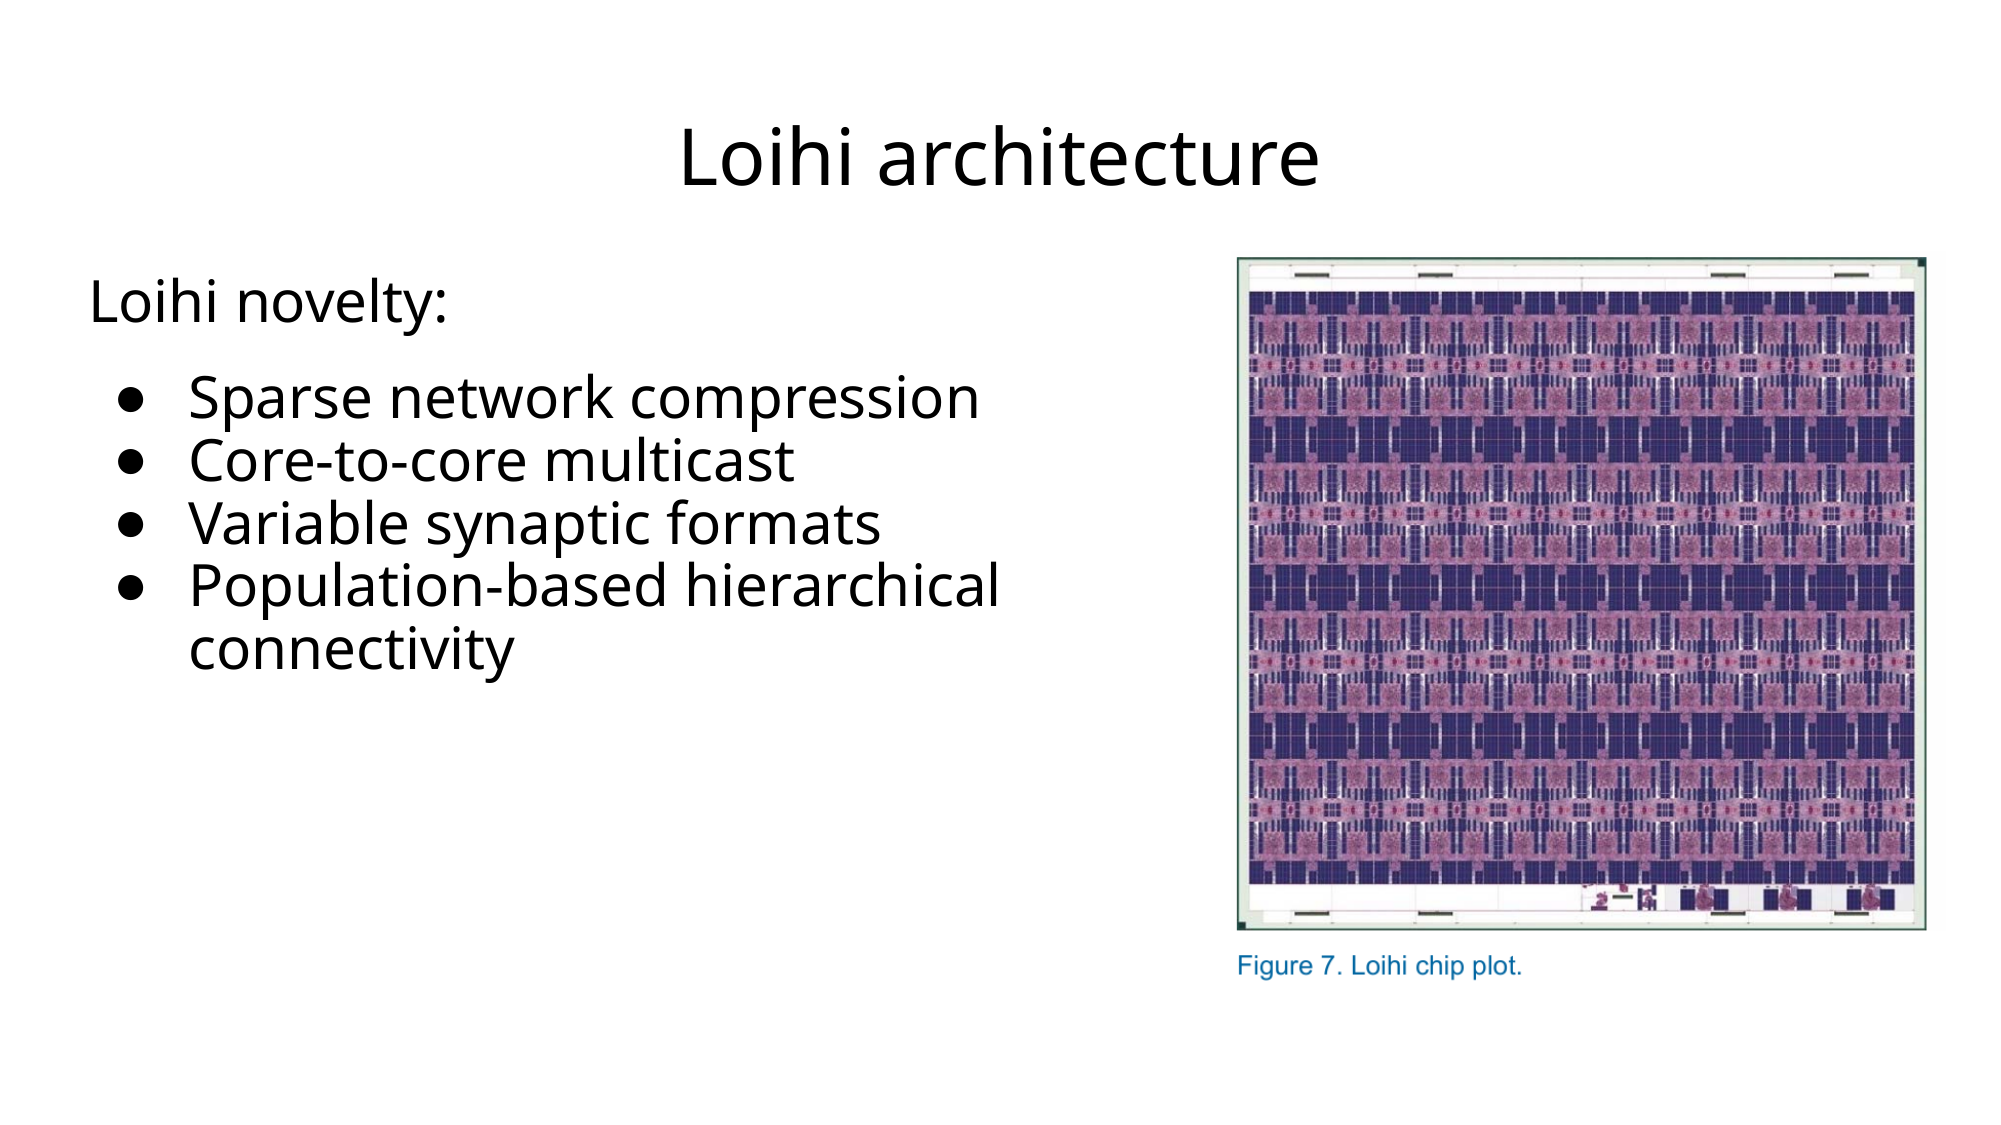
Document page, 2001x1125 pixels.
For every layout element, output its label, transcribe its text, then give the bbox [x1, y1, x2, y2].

title Loihi architecture [68, 97, 1932, 223]
picture [1203, 251, 1946, 992]
list Loihi novelty: Sparse network compression Core-to-core multicast Variable synaptic formats Population-based hierarchical connectivity [68, 252, 1166, 1067]
